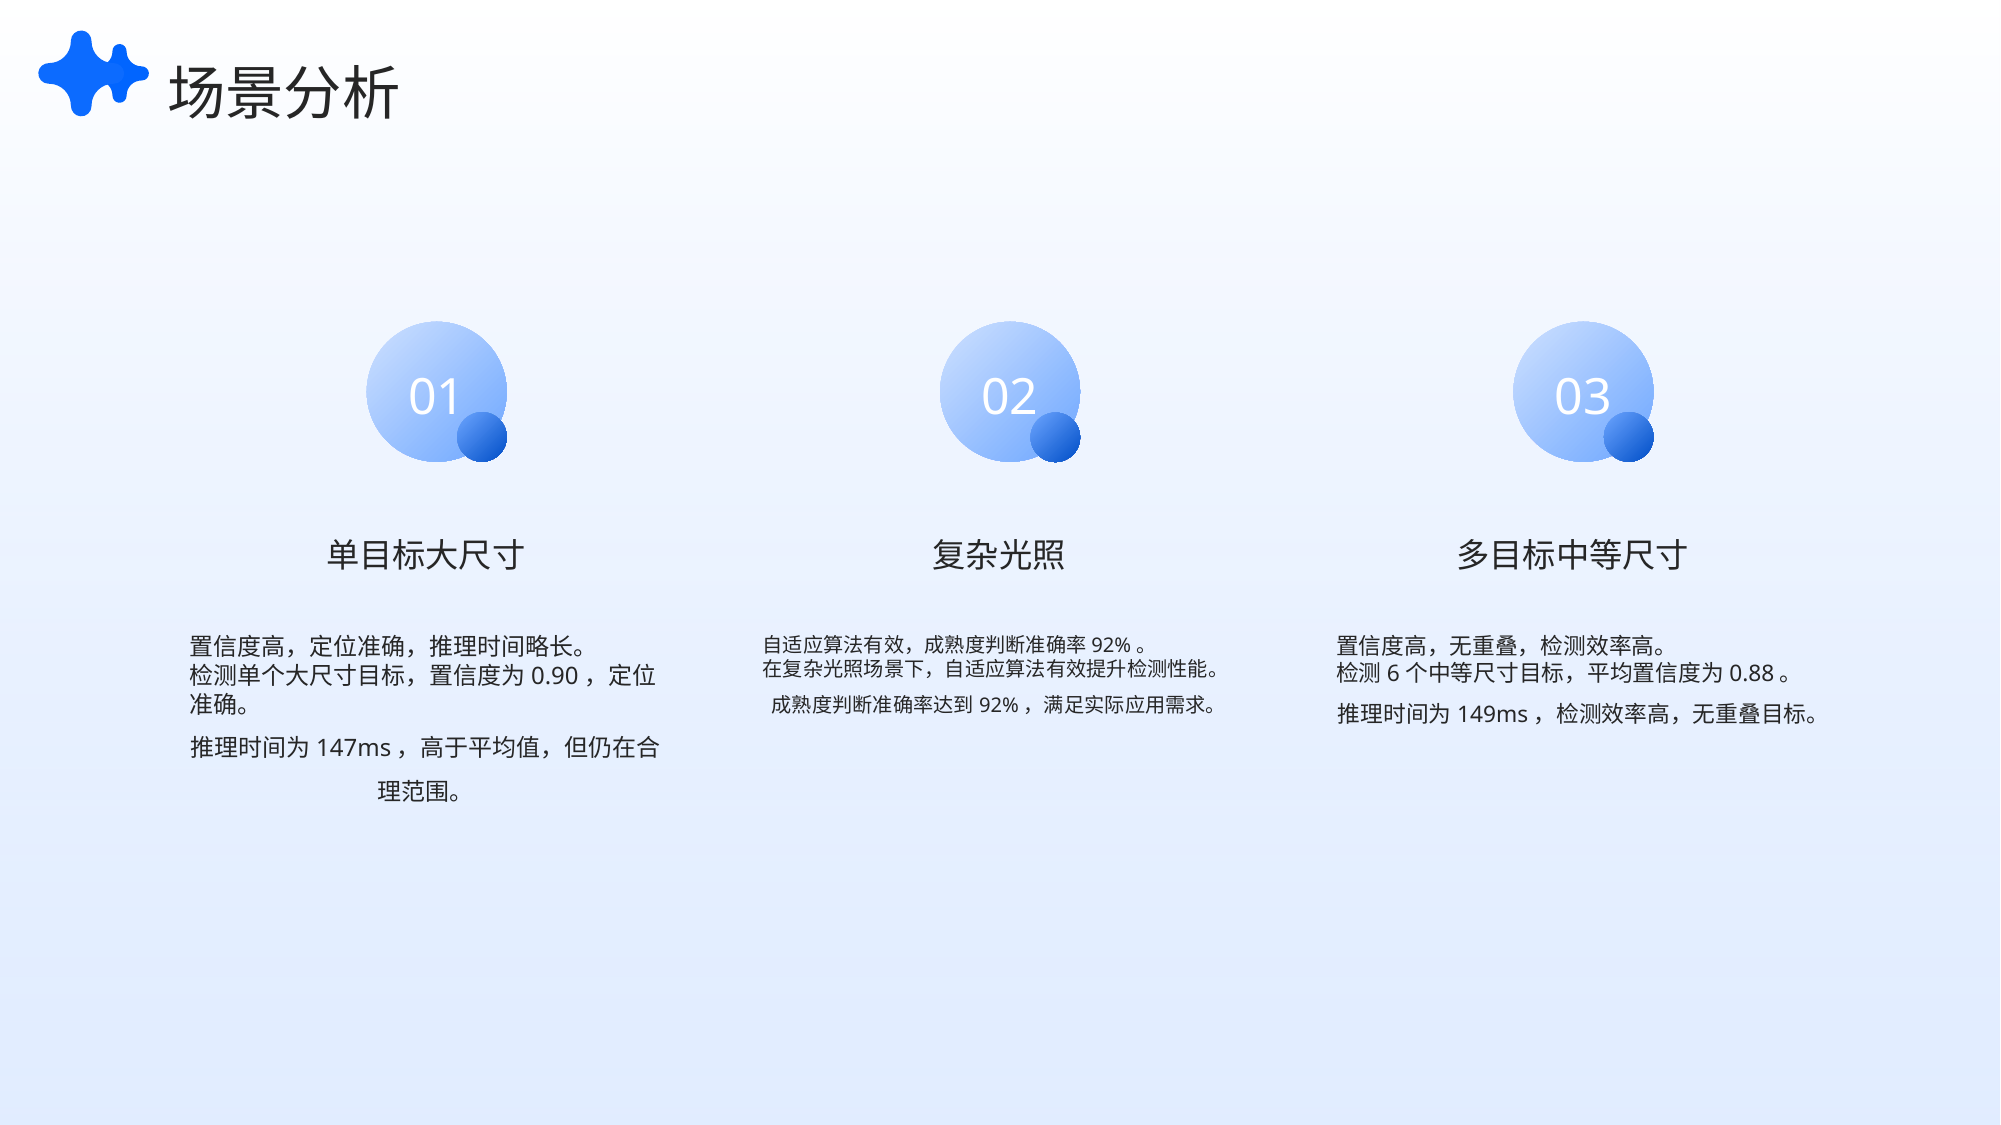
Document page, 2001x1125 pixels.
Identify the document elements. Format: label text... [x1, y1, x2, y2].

text_box [457, 412, 507, 462]
text_box 02 [940, 321, 1081, 462]
text_box 单目标大尺寸 [189, 534, 663, 575]
text_box [1603, 412, 1654, 462]
text_box 多目标中等尺寸 [1336, 534, 1809, 575]
text_box 复杂光照 [762, 534, 1236, 575]
text_box [1030, 412, 1081, 463]
text_box 场景分析 [152, 27, 1860, 114]
text_box [38, 30, 125, 117]
text_box 置信度高，定位准确，推理时间略长。 检测单个大尺寸目标，置信度为0.90，定位准确。 推理时间为147ms，高于平均值，但仍在合理范围。 [189, 631, 662, 839]
text_box [108, 44, 149, 103]
text_box 01 [366, 321, 507, 462]
text_box 置信度高，无重叠，检测效率高。 检测6个中等尺寸目标，平均置信度为0.88。 推理时间为149ms，检测效率高，无重叠目标。 [1336, 631, 1809, 786]
text_box 03 [1513, 321, 1654, 462]
text_box [0, 0, 2000, 1125]
text_box 自适应算法有效，成熟度判断准确率92%。 在复杂光照场景下，自适应算法有效提升检测性能。 成熟度判断准确率达到92%，满足实际应用需求。 [762, 631, 1236, 786]
